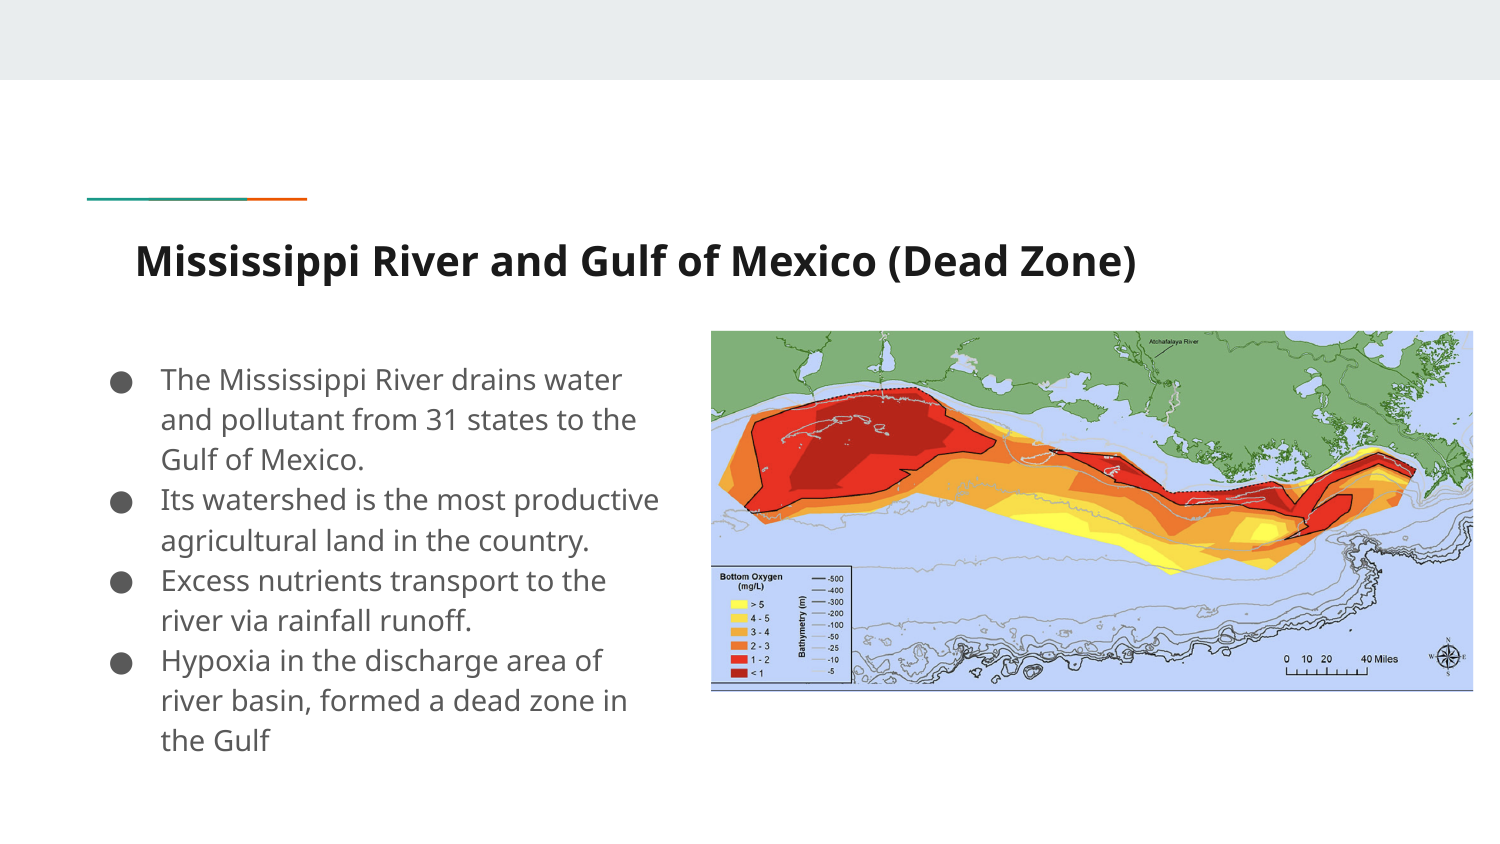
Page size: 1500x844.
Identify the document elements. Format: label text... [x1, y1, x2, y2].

list The Mississippi River drains water and pollutant from 31 states to the Gulf of Mexico. Its watershed is the most productive agricultural land in the country. Excess nutrients transport to the river via rainfall runoff. Hypoxia in the discharge area of river basin, formed a dead zone in the Gulf [70, 341, 685, 806]
title Mississippi River and Gulf of Mexico (Dead Zone) [119, 216, 1381, 305]
picture [709, 328, 1476, 692]
